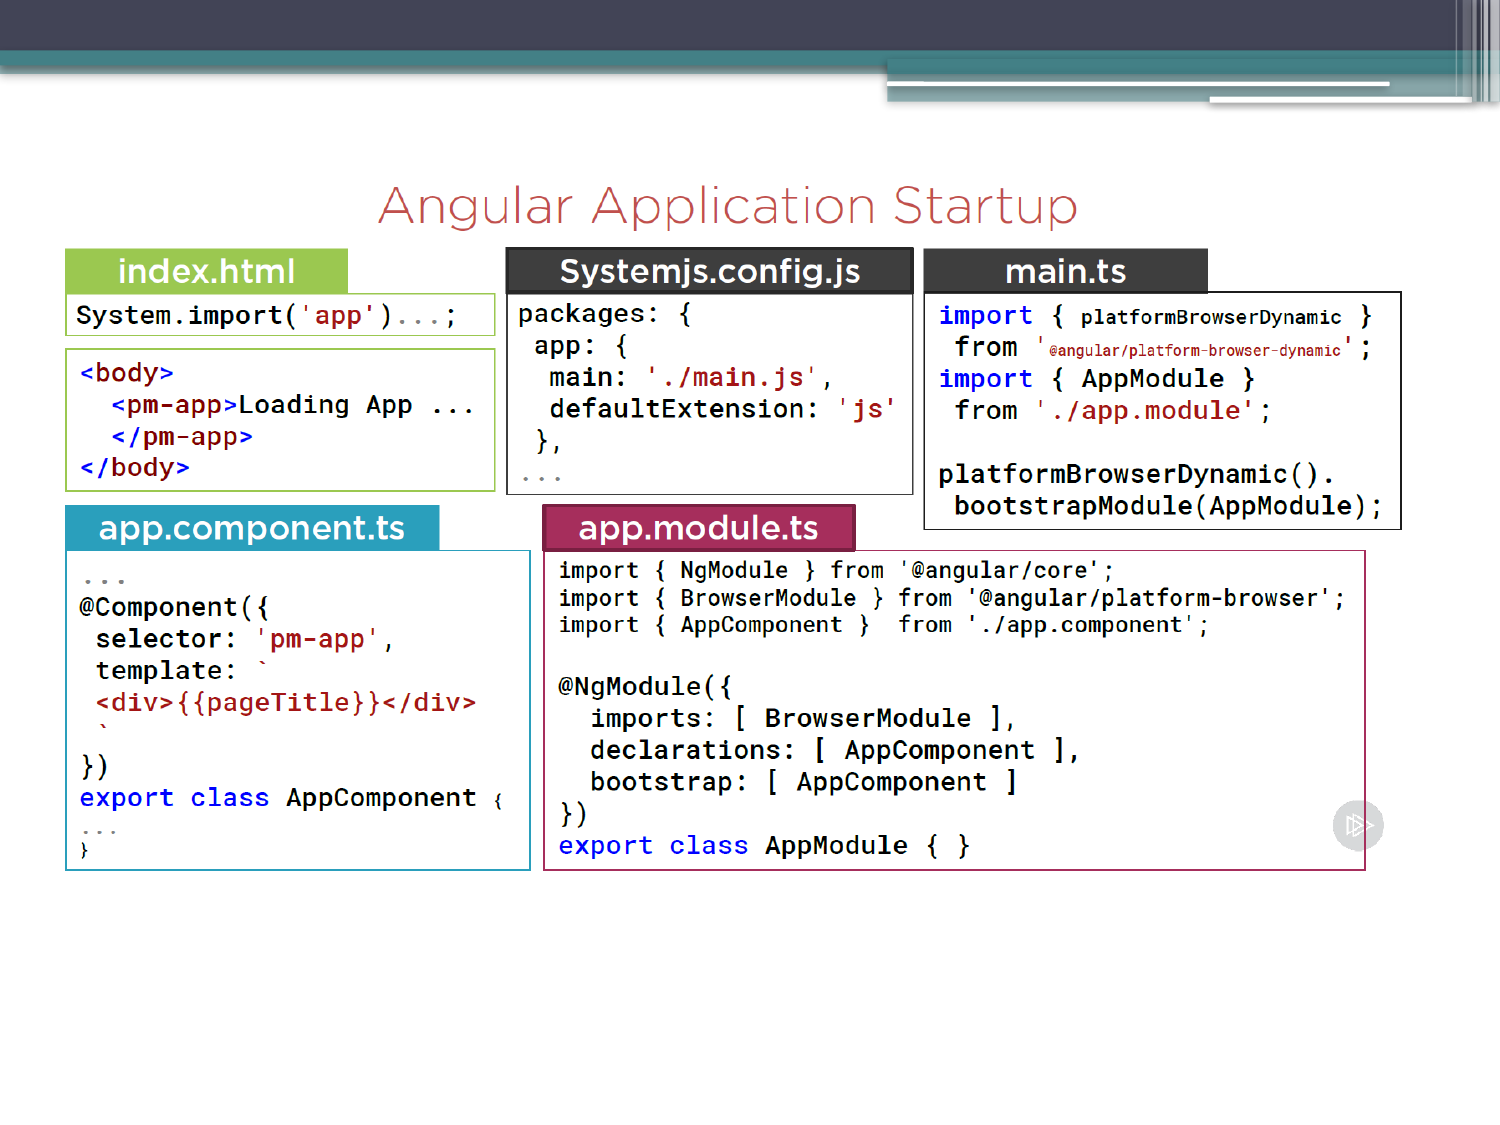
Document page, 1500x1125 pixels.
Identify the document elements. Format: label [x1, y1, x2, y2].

list [62, 162, 1403, 873]
